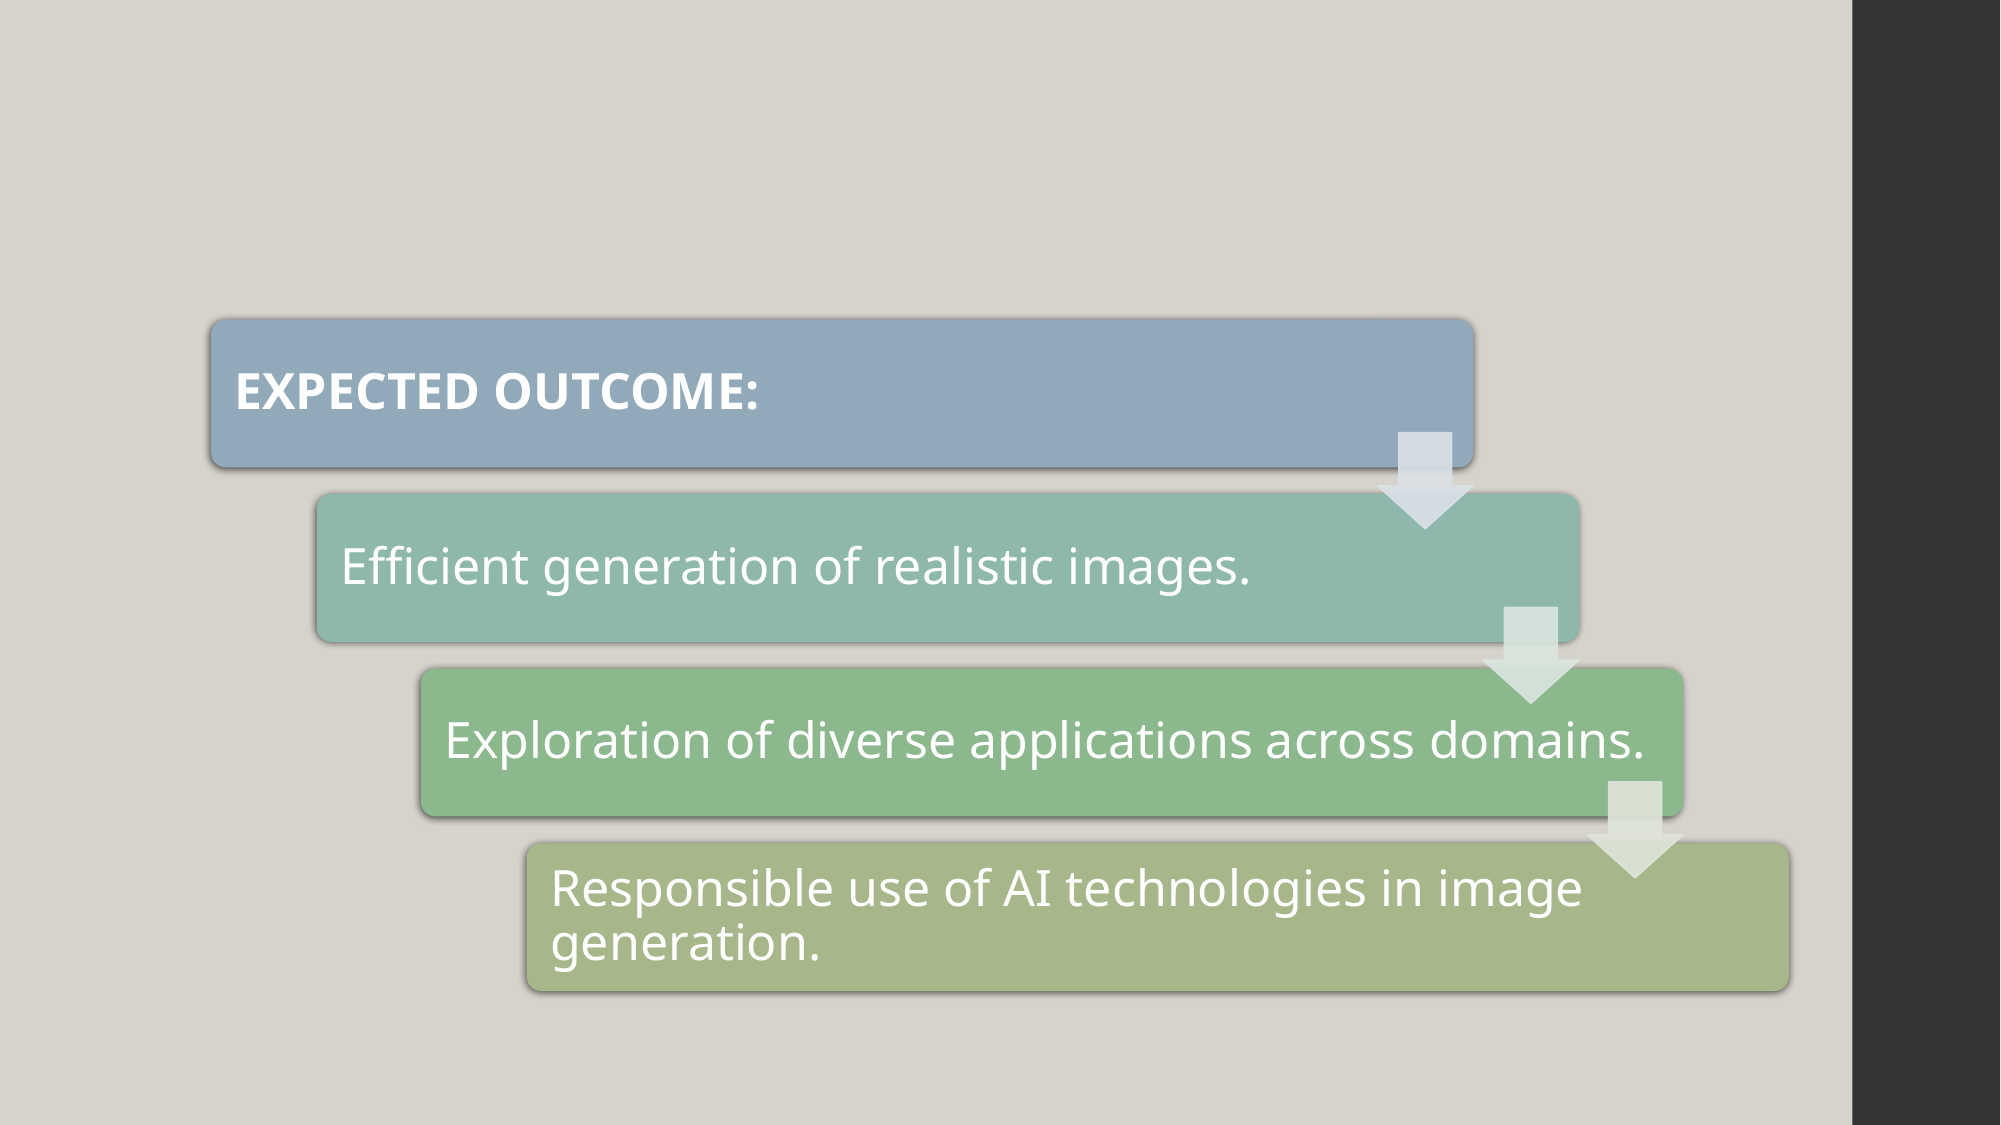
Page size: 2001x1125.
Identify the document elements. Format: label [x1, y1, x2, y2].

list [210, 319, 1790, 992]
